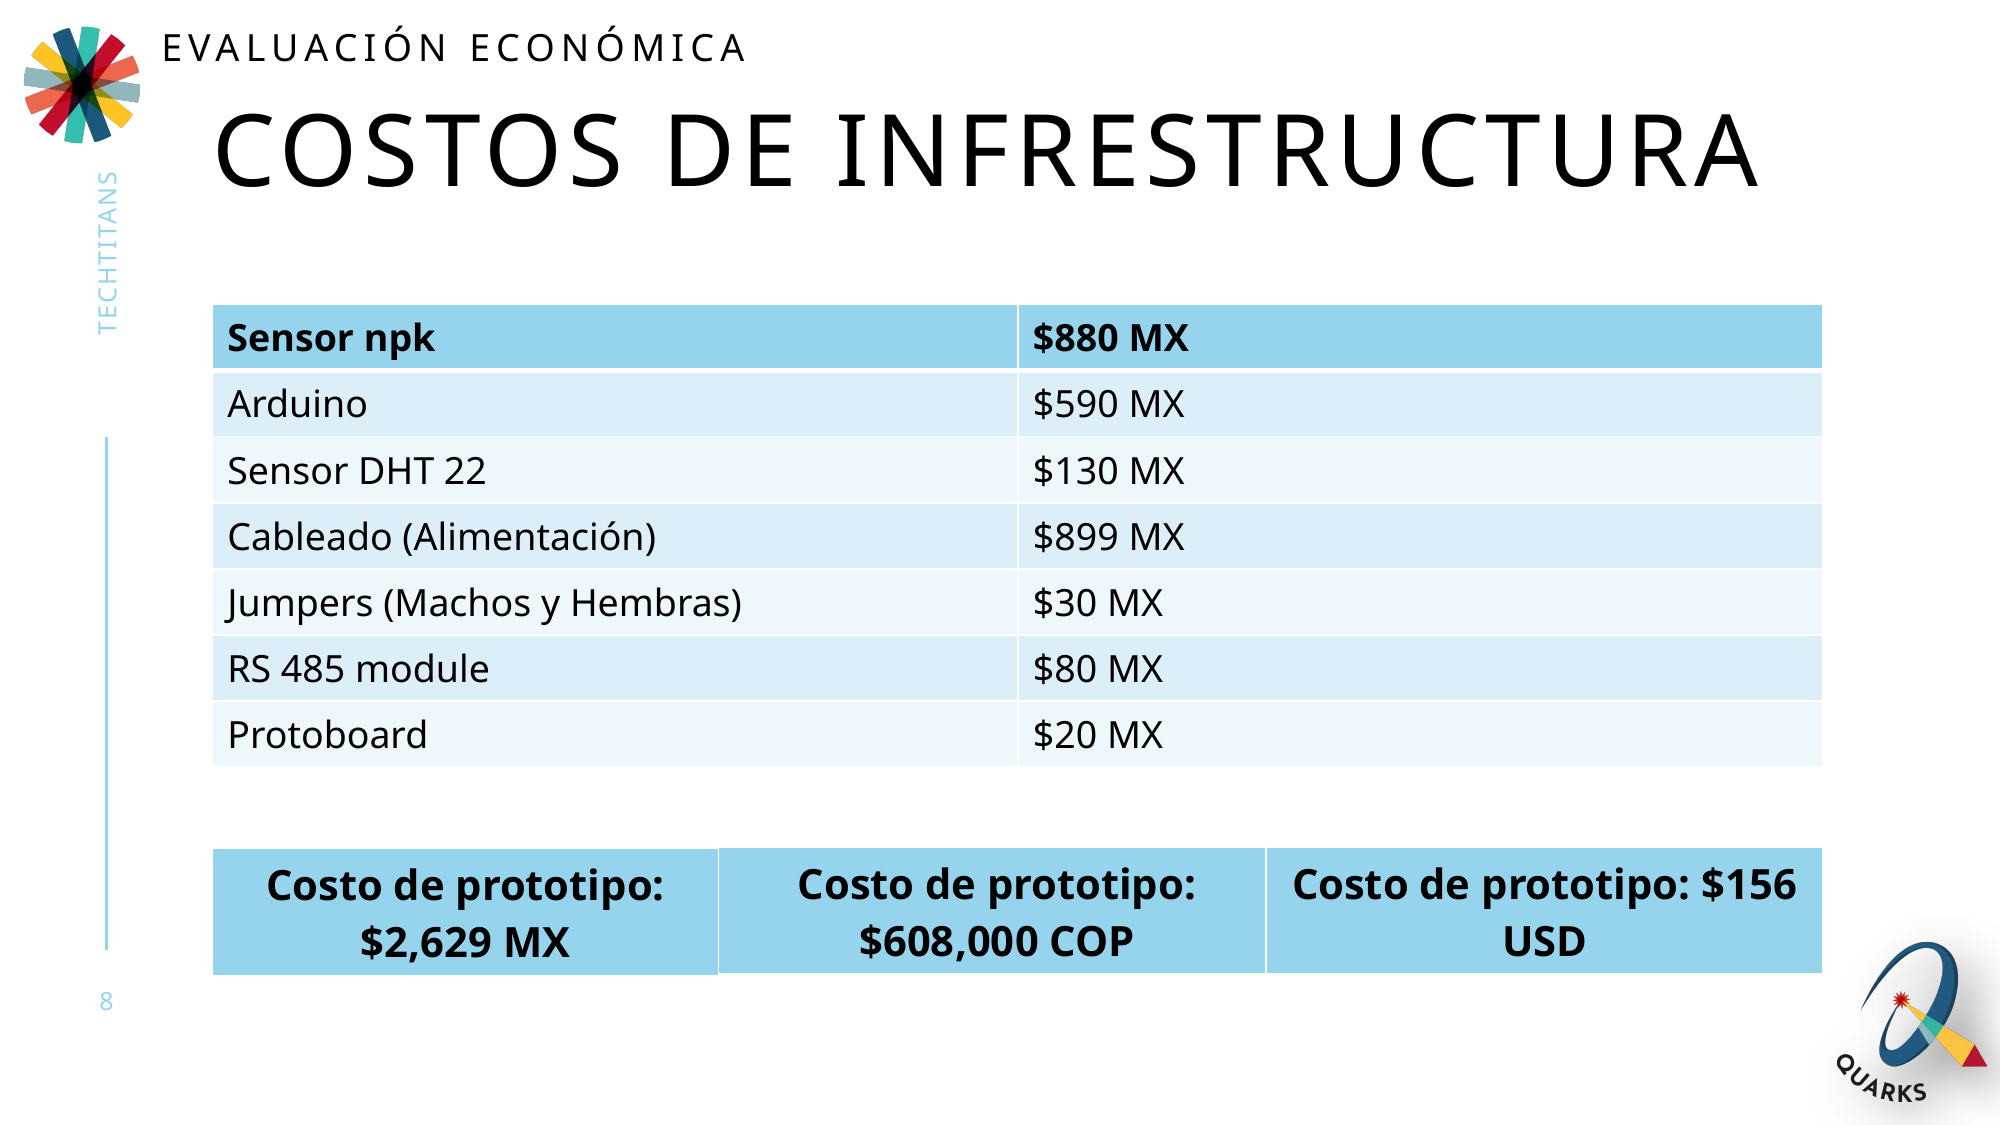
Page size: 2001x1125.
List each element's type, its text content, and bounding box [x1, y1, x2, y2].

table_header Costo de prototipo: $608,000 COP [719, 848, 1265, 973]
table_cell $899 MX [1019, 504, 1822, 568]
table_cell Arduino [213, 373, 1017, 436]
table_cell $590 MX [1019, 373, 1822, 436]
table_cell $30 MX [1019, 570, 1822, 634]
table_cell Protoboard [213, 702, 1017, 766]
slide_number 8 [68, 987, 144, 1018]
table_cell $20 MX [1019, 702, 1822, 766]
table_header Costo de prototipo: $2,629 MX [213, 849, 718, 975]
table_header $880 MX [1019, 305, 1822, 368]
table_cell Sensor DHT 22 [213, 437, 1017, 502]
title Costos de INFRESTRUCTURA [212, 99, 1863, 250]
table_header Costo de prototipo: $156 USD [1267, 848, 1822, 973]
footer TECHTITANS [90, 155, 122, 400]
table_header Sensor npk [213, 305, 1017, 368]
picture [1835, 940, 1989, 1105]
text_box Evaluación económica [161, 28, 791, 86]
table_cell Cableado (Alimentación) [213, 504, 1017, 568]
picture [17, 15, 147, 155]
table_cell Jumpers (Machos y Hembras) [213, 570, 1017, 634]
table_cell $80 MX [1019, 636, 1822, 700]
table_cell RS 485 module [213, 636, 1017, 700]
table_cell $130 MX [1019, 437, 1822, 502]
